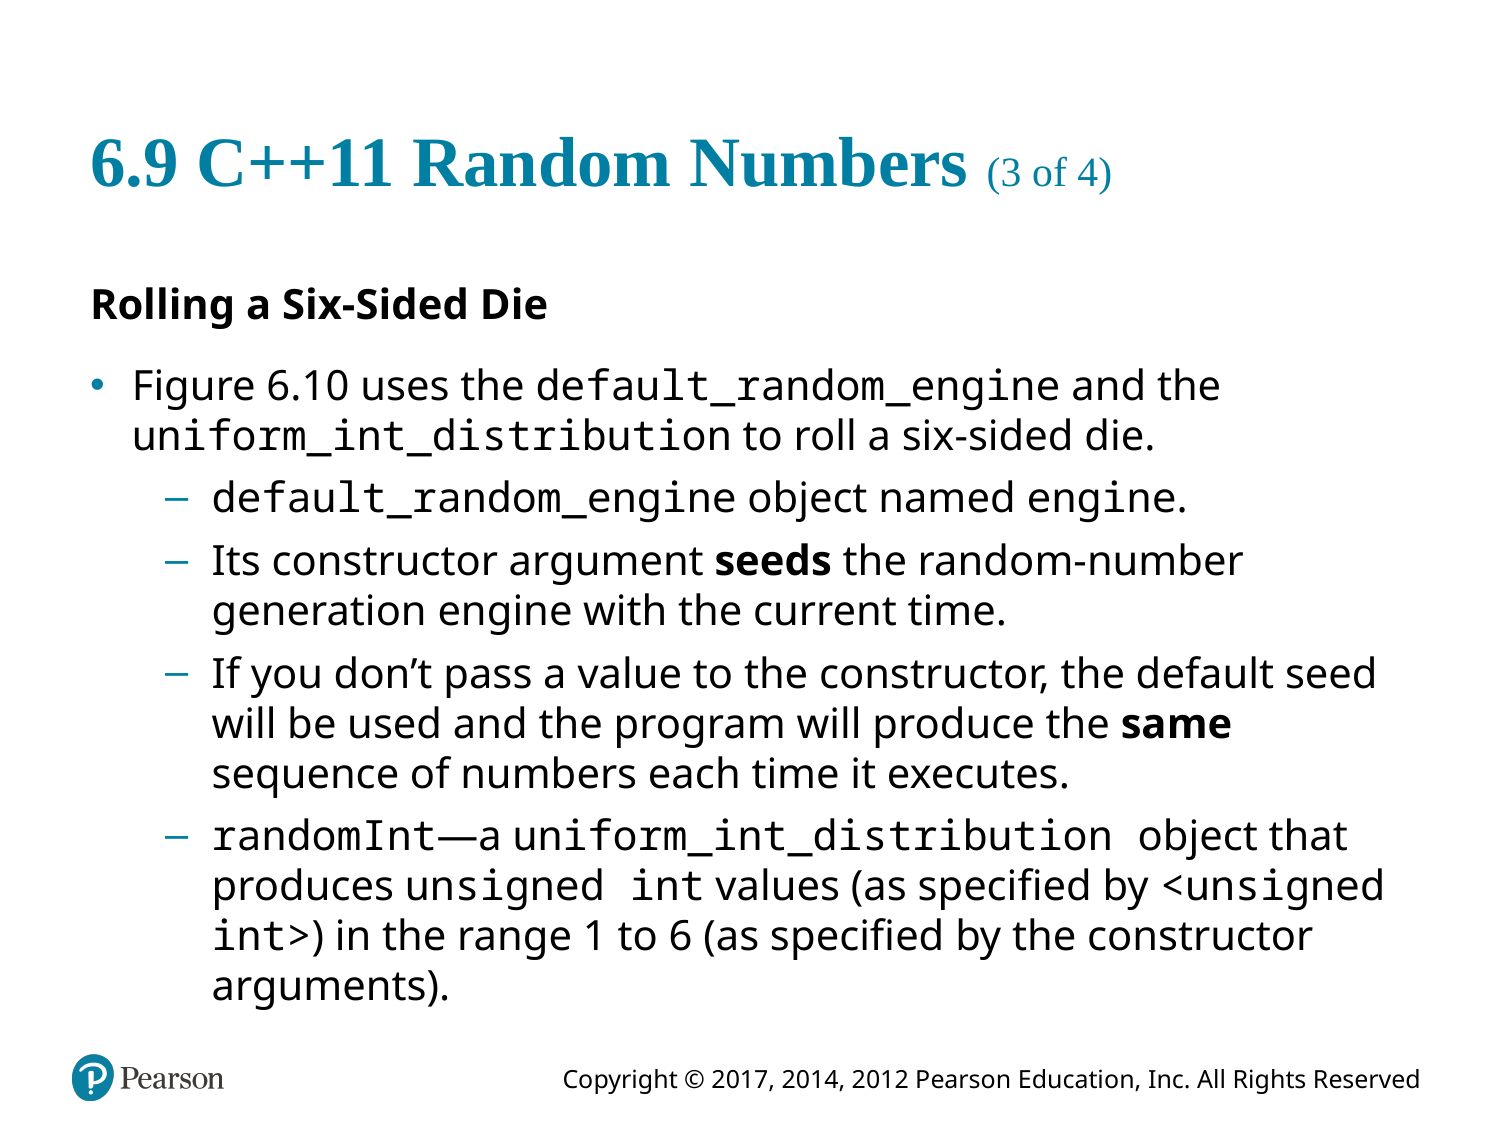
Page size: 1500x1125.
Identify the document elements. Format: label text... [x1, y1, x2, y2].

picture [98, 1054, 224, 1101]
list Rolling a Six-Sided Die Figure 6.10 uses the default_random_engine and the uniform_int_distribution to roll a six-sided die. default_random_engine object named engine. Its constructor argument seeds the random-number generation engine with the current time. If you don’t pass a value to the constructor, the default seed will be used and the program will produce the same sequence of numbers each time it executes. randomInt—a uniform_int_distribution object that produces unsigned int values (as specified by <unsigned int>) in the range 1 to 6 (as specified by the constructor arguments). [75, 262, 1425, 1025]
picture [72, 1087, 83, 1101]
picture [72, 1054, 88, 1070]
picture [80, 1063, 106, 1088]
title 6.9 C++11 Random Numbers (3 of 4) [75, 0, 1425, 216]
